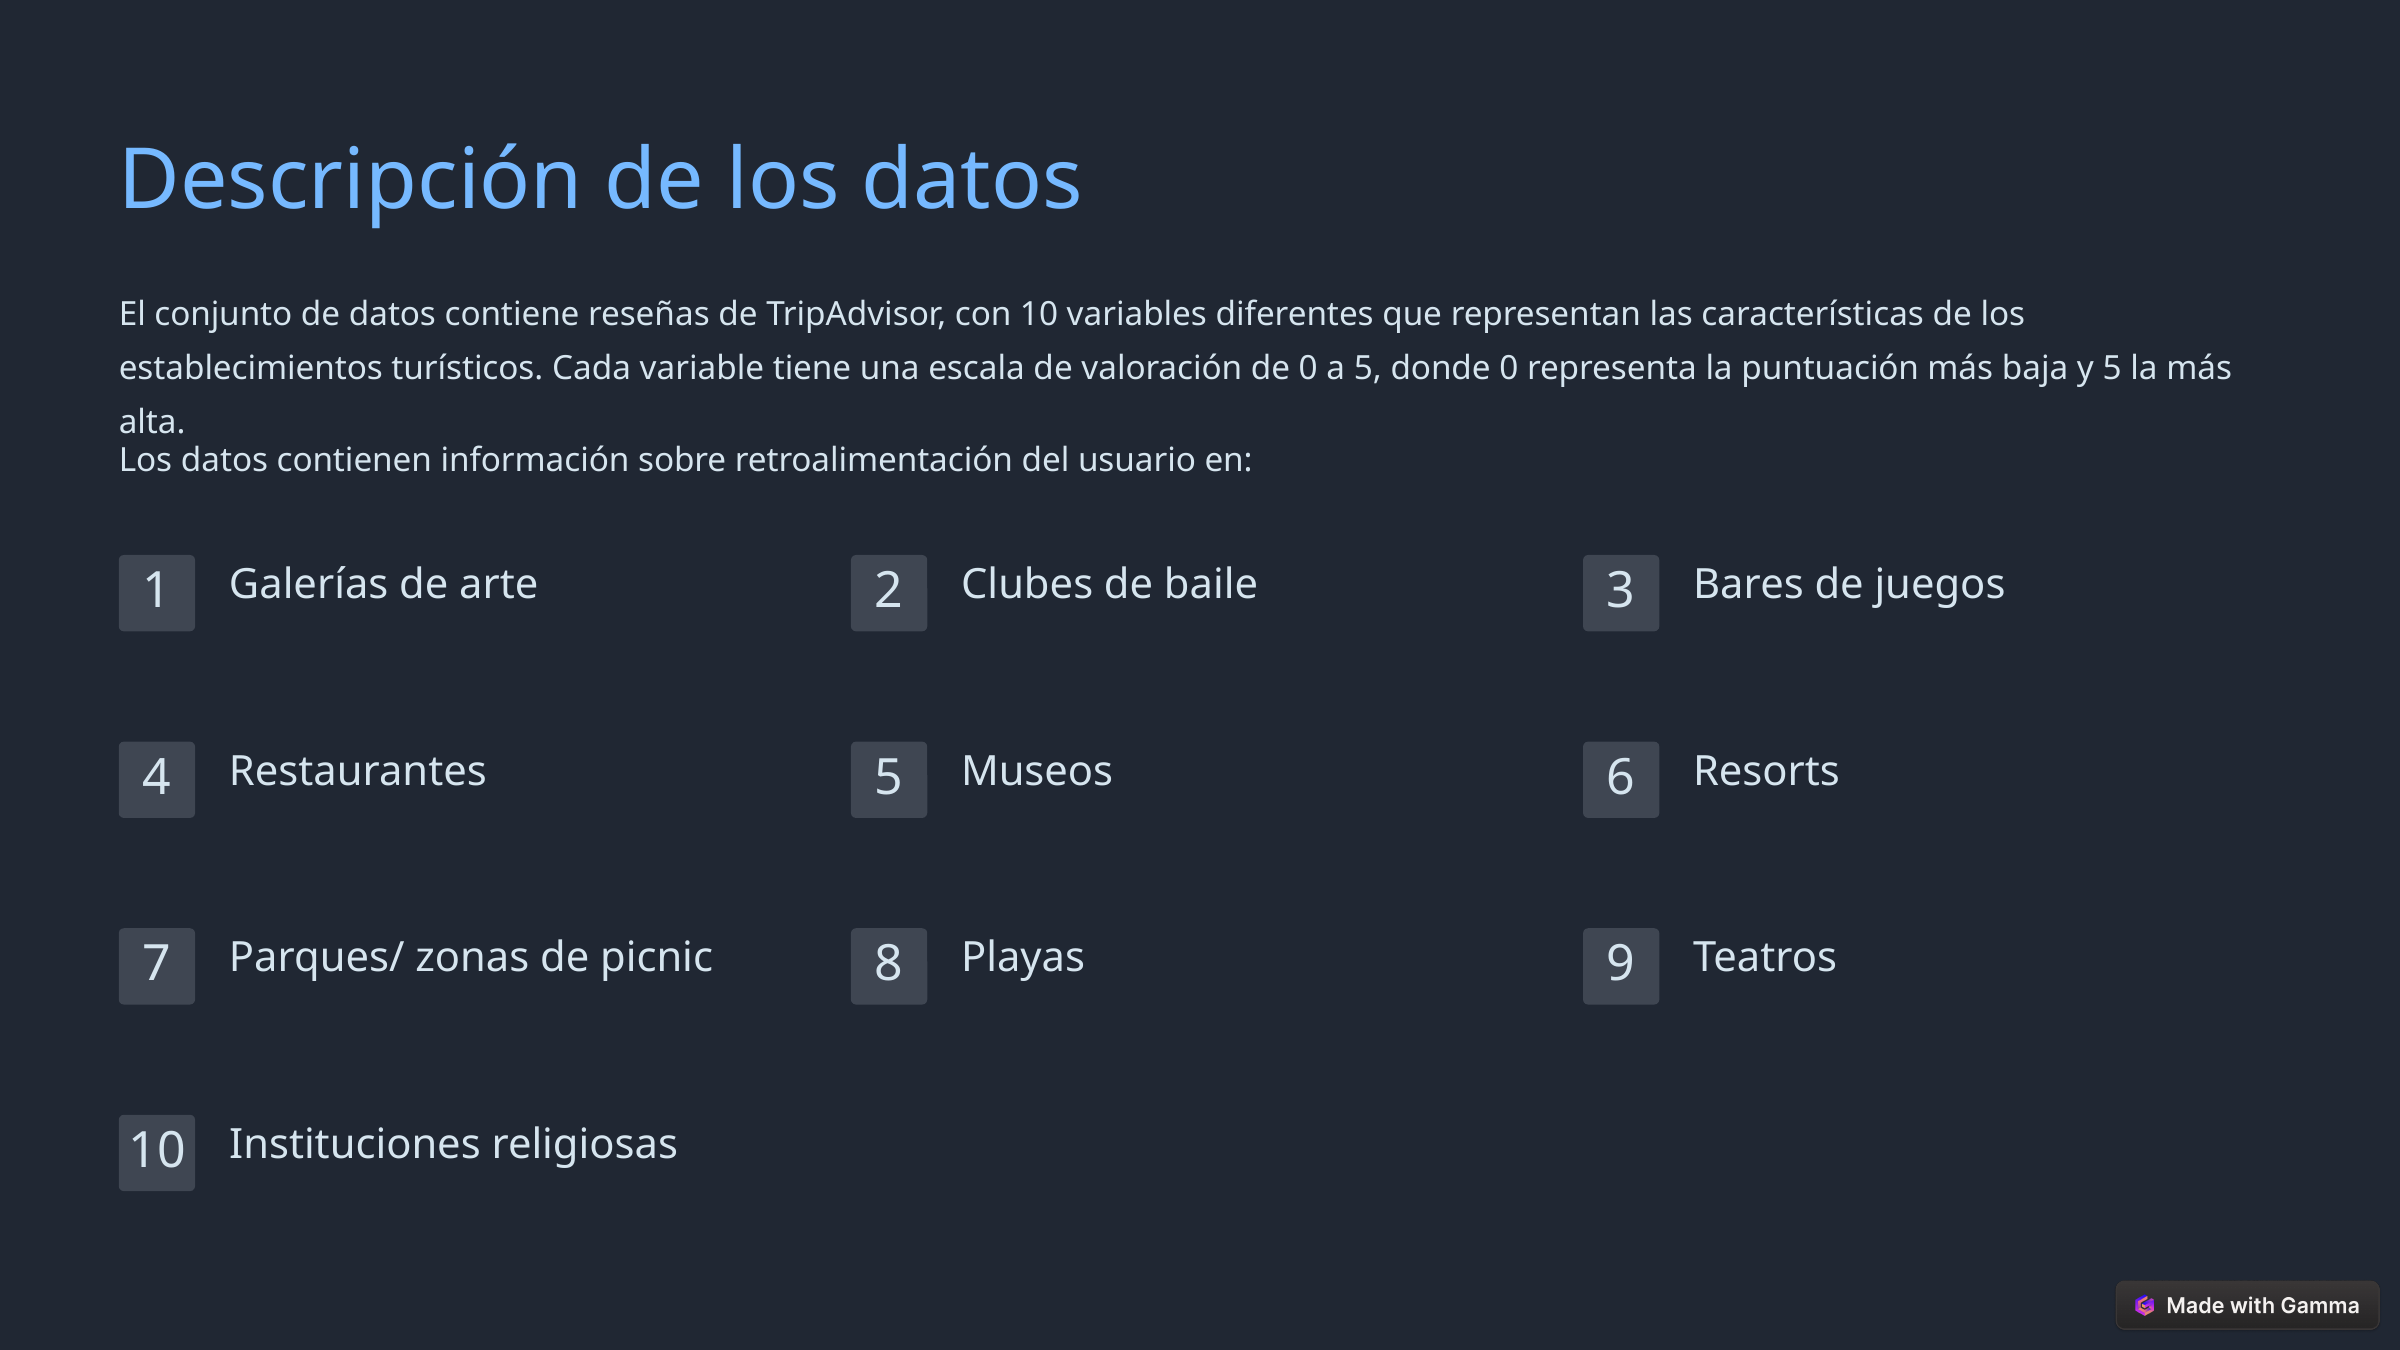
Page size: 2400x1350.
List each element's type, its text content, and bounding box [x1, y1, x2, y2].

text_box 1 [146, 567, 168, 619]
text_box [1583, 928, 1660, 1005]
text_box [118, 928, 196, 1005]
text_box Resorts [1693, 741, 2118, 795]
text_box [850, 928, 928, 1005]
text_box Instituciones religiosas [229, 1114, 695, 1168]
text_box Descripción de los datos [118, 120, 1081, 227]
text_box [1583, 554, 1660, 632]
text_box [118, 741, 196, 818]
text_box Teatros [1693, 928, 2118, 982]
text_box Clubes de baile [961, 554, 1386, 608]
text_box [1583, 741, 1660, 818]
text_box Bares de juegos [1693, 554, 2118, 608]
text_box Los datos contienen información sobre retroalimentación del usuario en: [118, 424, 2282, 479]
text_box Galerías de arte [229, 554, 654, 608]
text_box Playas [961, 928, 1386, 982]
text_box Parques/ zonas de picnic [229, 928, 726, 982]
text_box 4 [142, 754, 172, 806]
text_box 3 [1607, 567, 1635, 619]
text_box [118, 554, 196, 632]
text_box [118, 1114, 196, 1192]
text_box 5 [875, 754, 903, 806]
text_box [850, 554, 928, 632]
text_box Restaurantes [229, 741, 654, 795]
text_box Museos [961, 741, 1386, 795]
text_box 2 [874, 567, 904, 619]
text_box El conjunto de datos contiene reseñas de TripAdvisor, con 10 variables diferentes que representan las características de los establecimientos turísticos. Cada variable tiene una escala de valoración de 0 a 5, donde 0 representa la puntuación más baja y 5 la más alta. [118, 277, 2282, 387]
text_box 8 [874, 940, 904, 992]
picture [2106, 1271, 2389, 1339]
text_box 10 [131, 1127, 182, 1179]
text_box 9 [1606, 940, 1636, 992]
text_box 7 [142, 940, 171, 992]
text_box 6 [1606, 754, 1636, 806]
text_box [850, 741, 928, 818]
